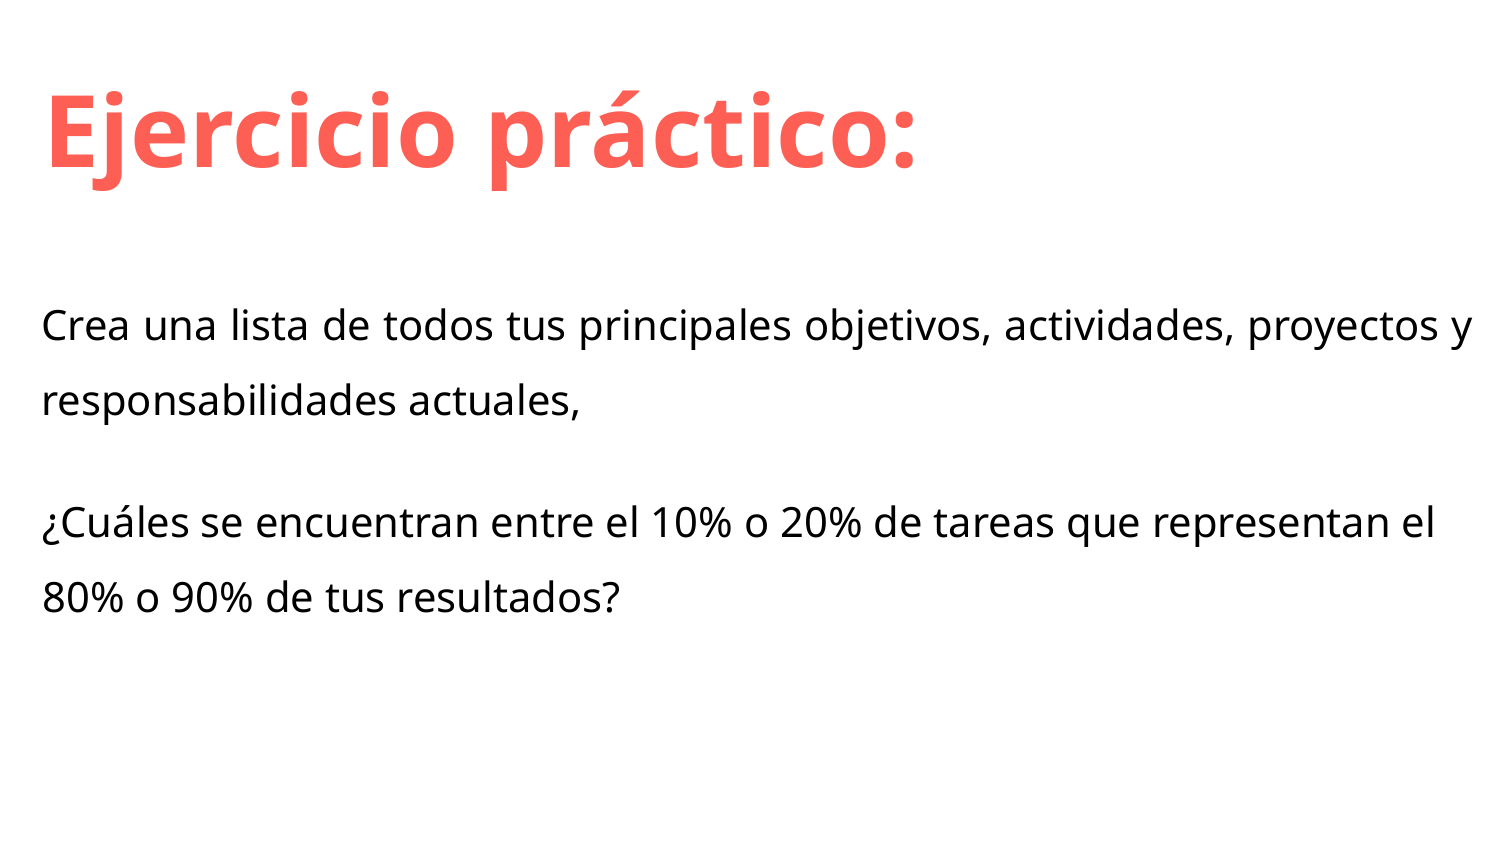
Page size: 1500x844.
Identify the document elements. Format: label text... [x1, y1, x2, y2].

text_box Ejercicio práctico: [28, 52, 1065, 171]
text_box ¿Cuáles se encuentran entre el 10% o 20% de tareas que representan el 80% o 90% de tus resultados? [27, 455, 1473, 660]
text_box Crea una lista de todos tus principales objetivos, actividades, proyectos y responsabilidades actuales, [26, 258, 1489, 377]
